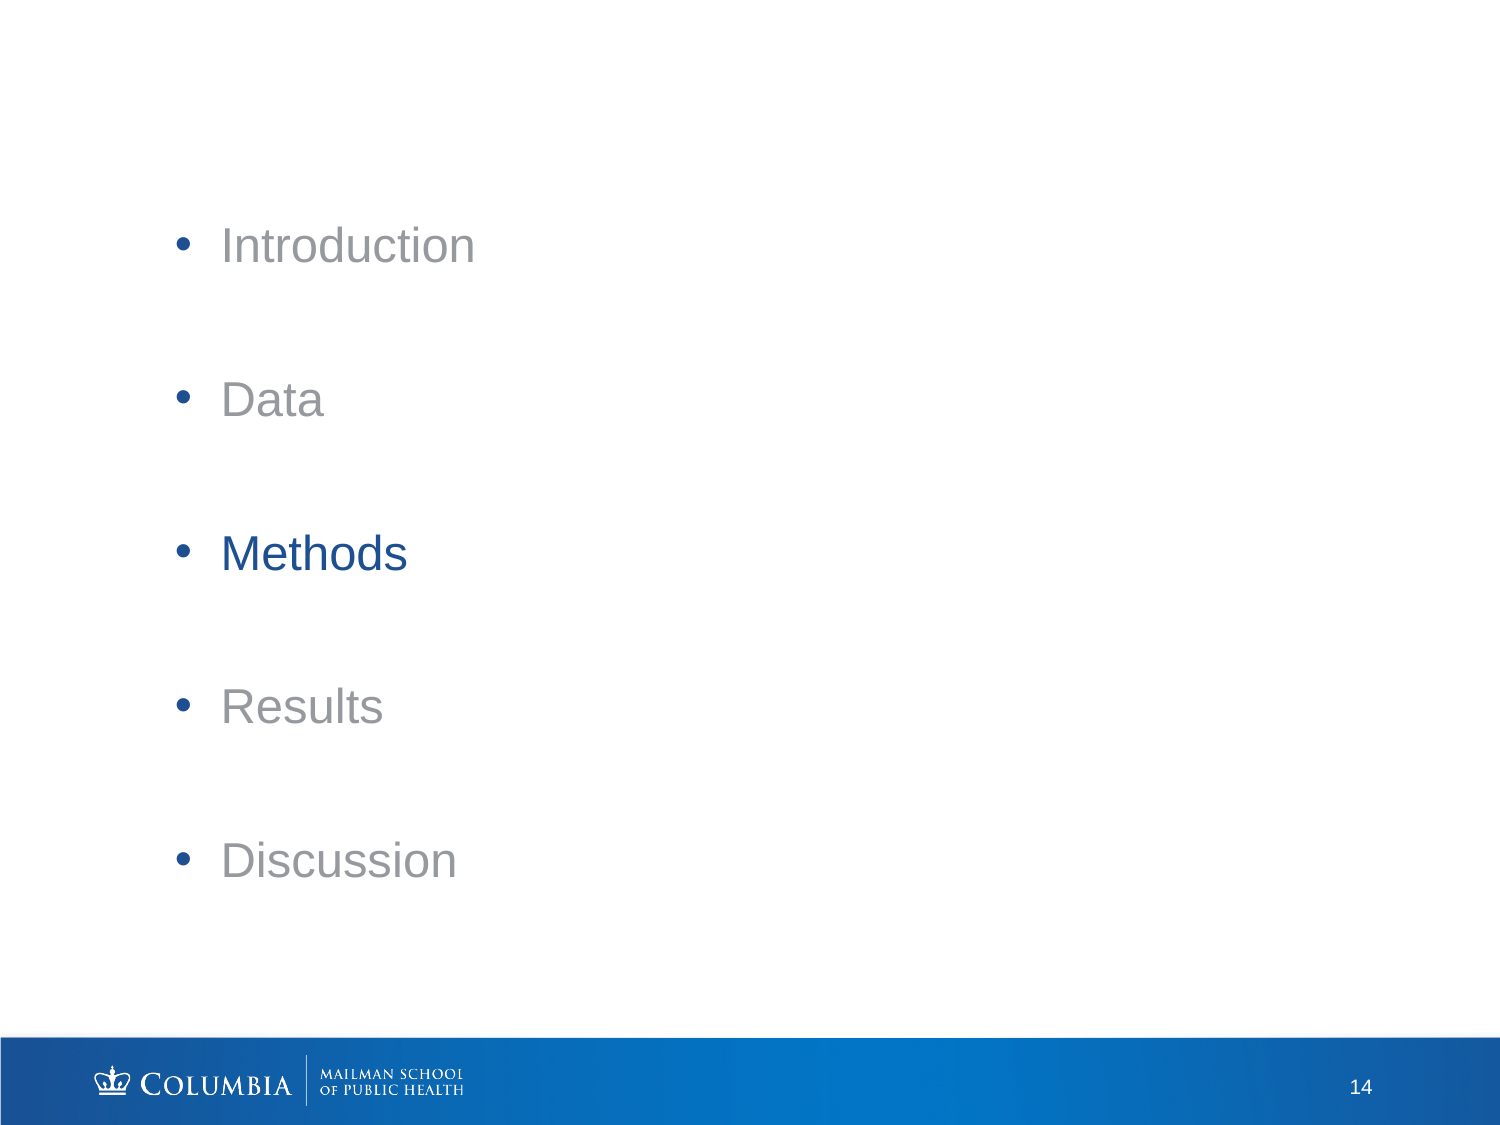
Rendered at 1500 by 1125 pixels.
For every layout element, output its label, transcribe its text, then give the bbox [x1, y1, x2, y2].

picture [0, 1, 1500, 1125]
slide_number 14 [1037, 1056, 1388, 1116]
list Introduction Data Methods Results Discussion [174, 200, 899, 899]
